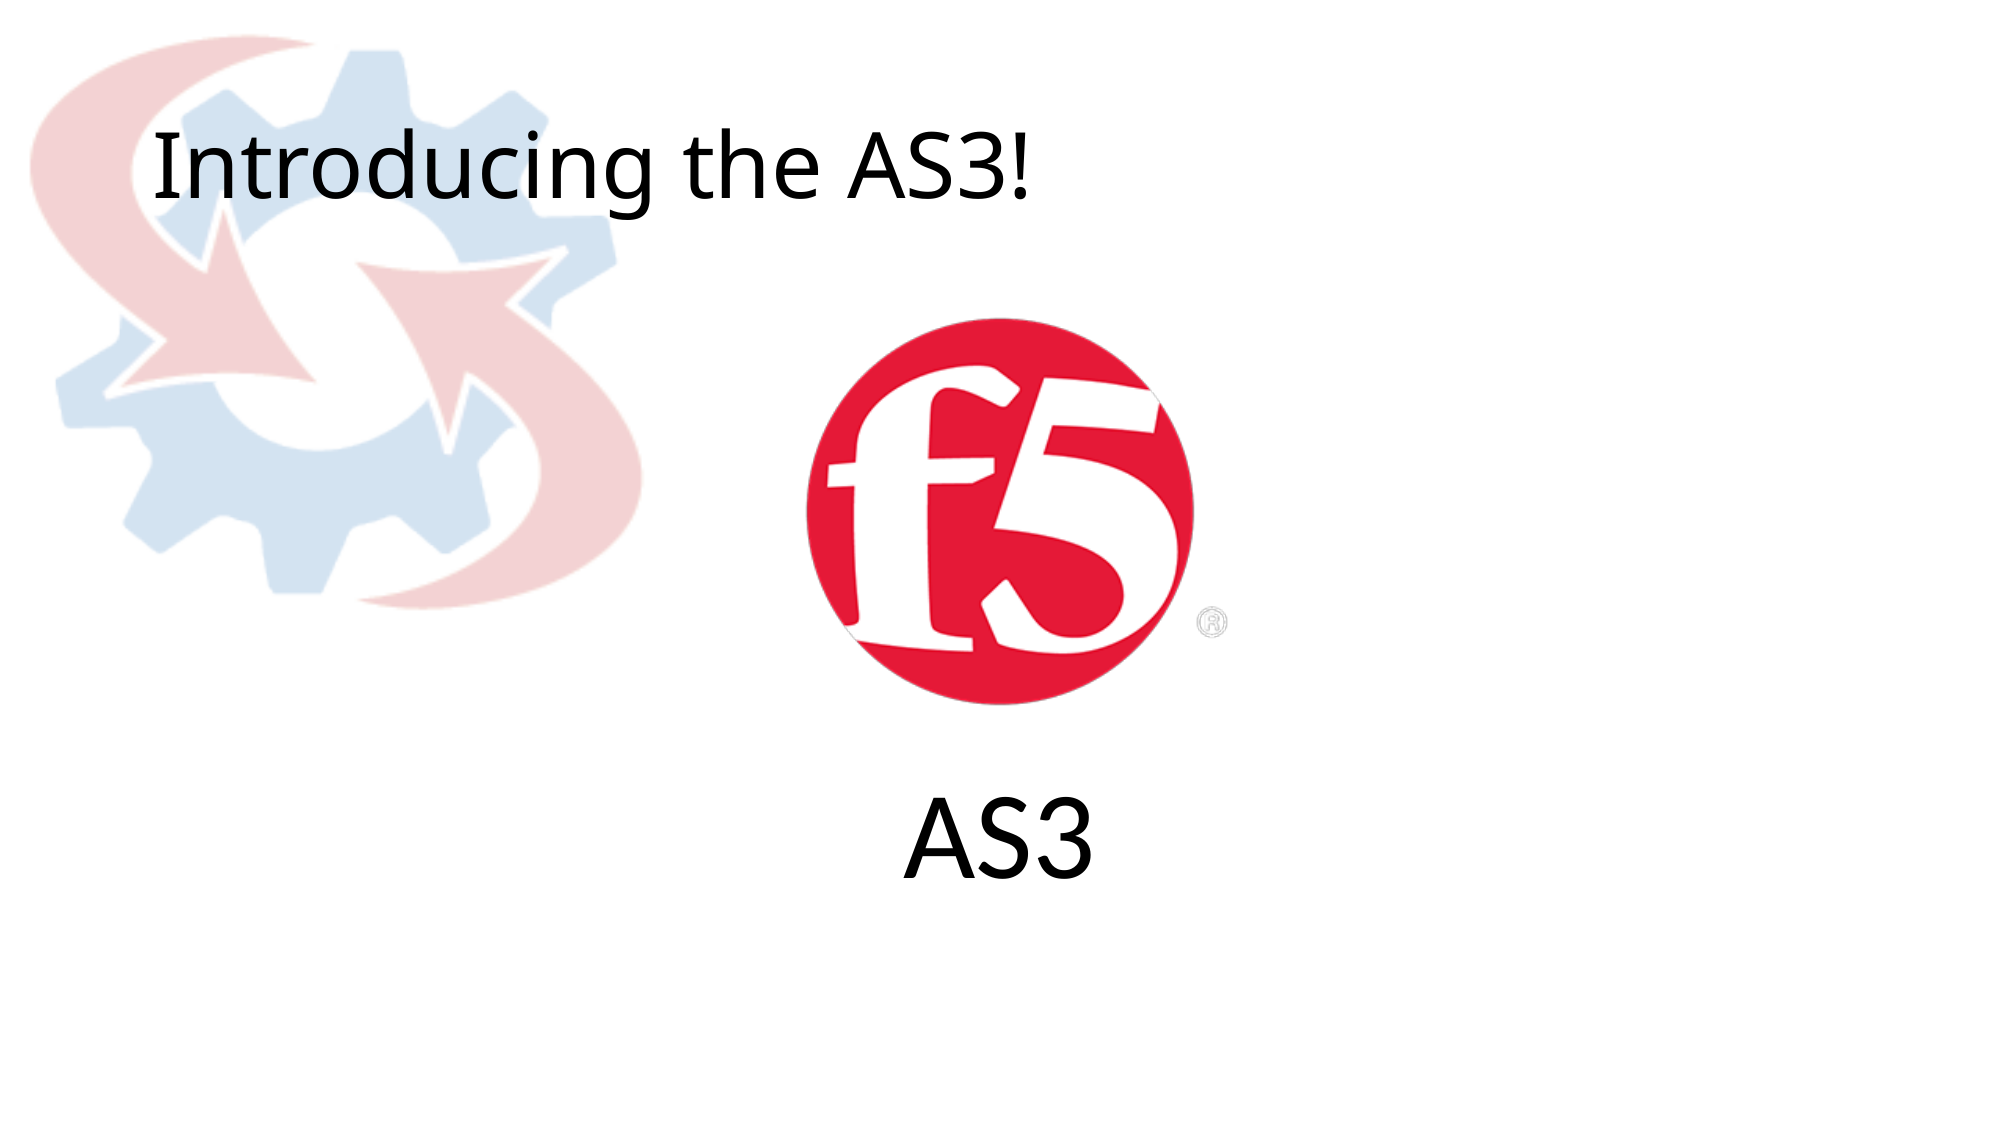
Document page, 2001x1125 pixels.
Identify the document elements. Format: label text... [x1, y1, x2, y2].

title Introducing the AS3! [137, 59, 1863, 278]
text_box AS3 [888, 747, 1112, 911]
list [765, 277, 1235, 747]
